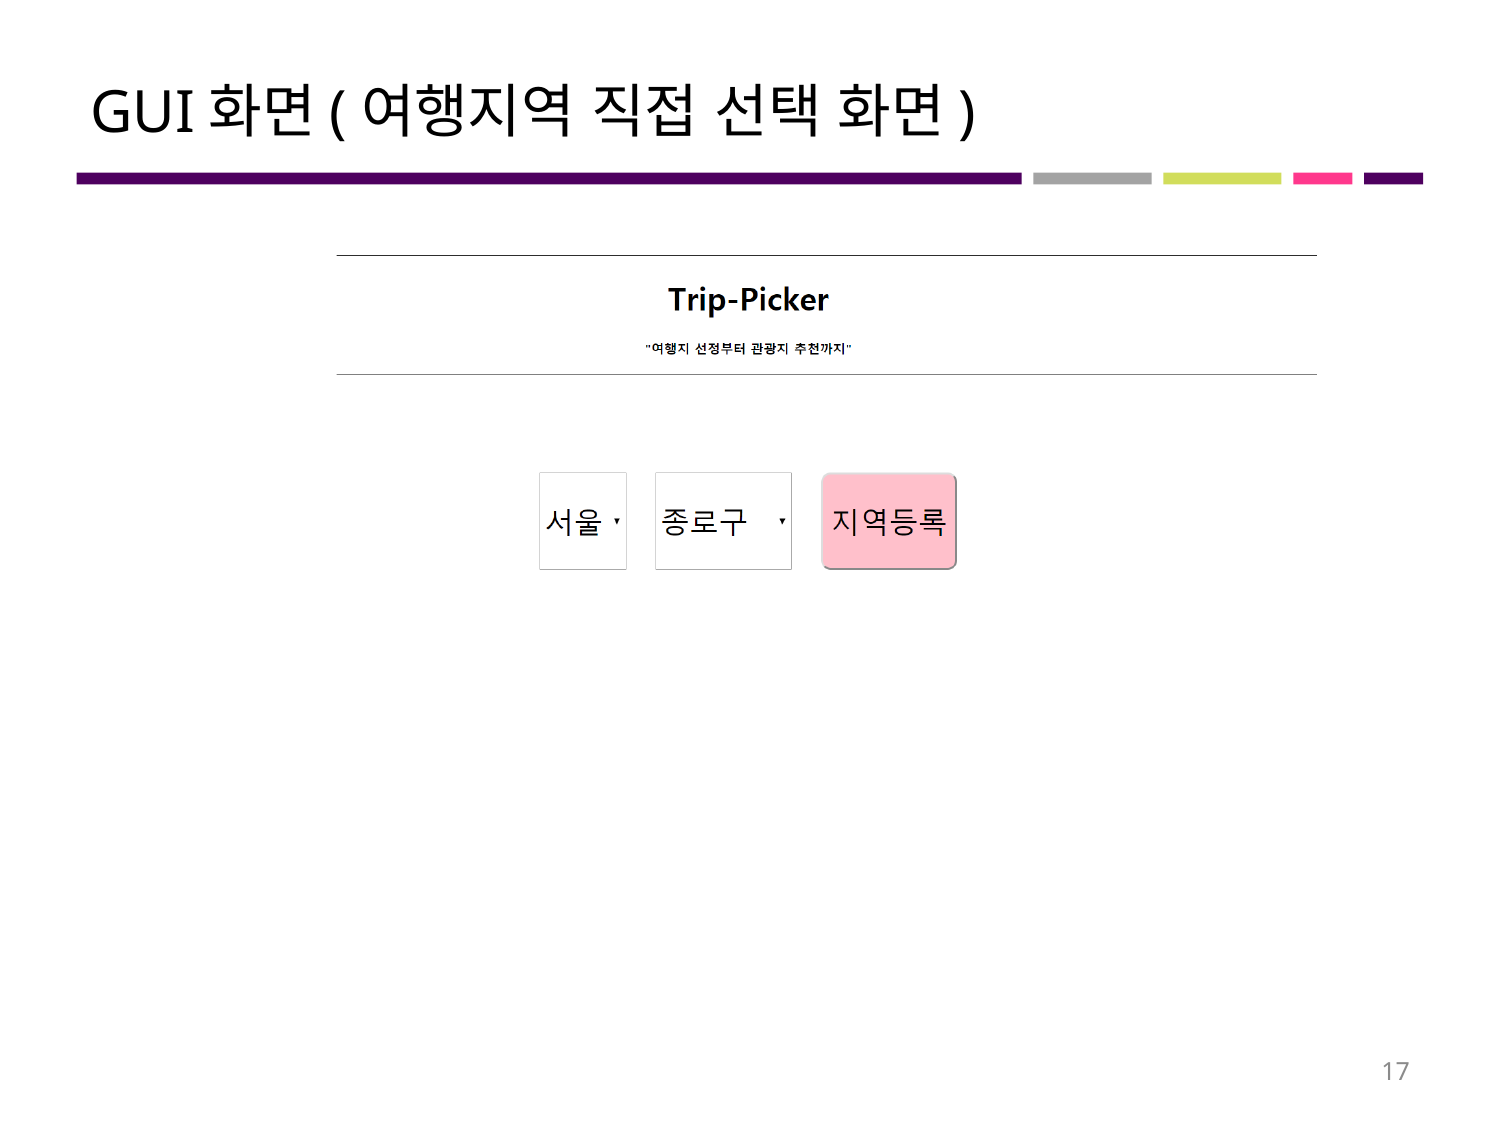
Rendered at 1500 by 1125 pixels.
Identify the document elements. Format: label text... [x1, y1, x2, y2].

title GUI화면(여행지역 직접 선택 화면) [75, 45, 1425, 173]
slide_number 17 [1074, 1042, 1425, 1103]
picture [336, 219, 1318, 1055]
